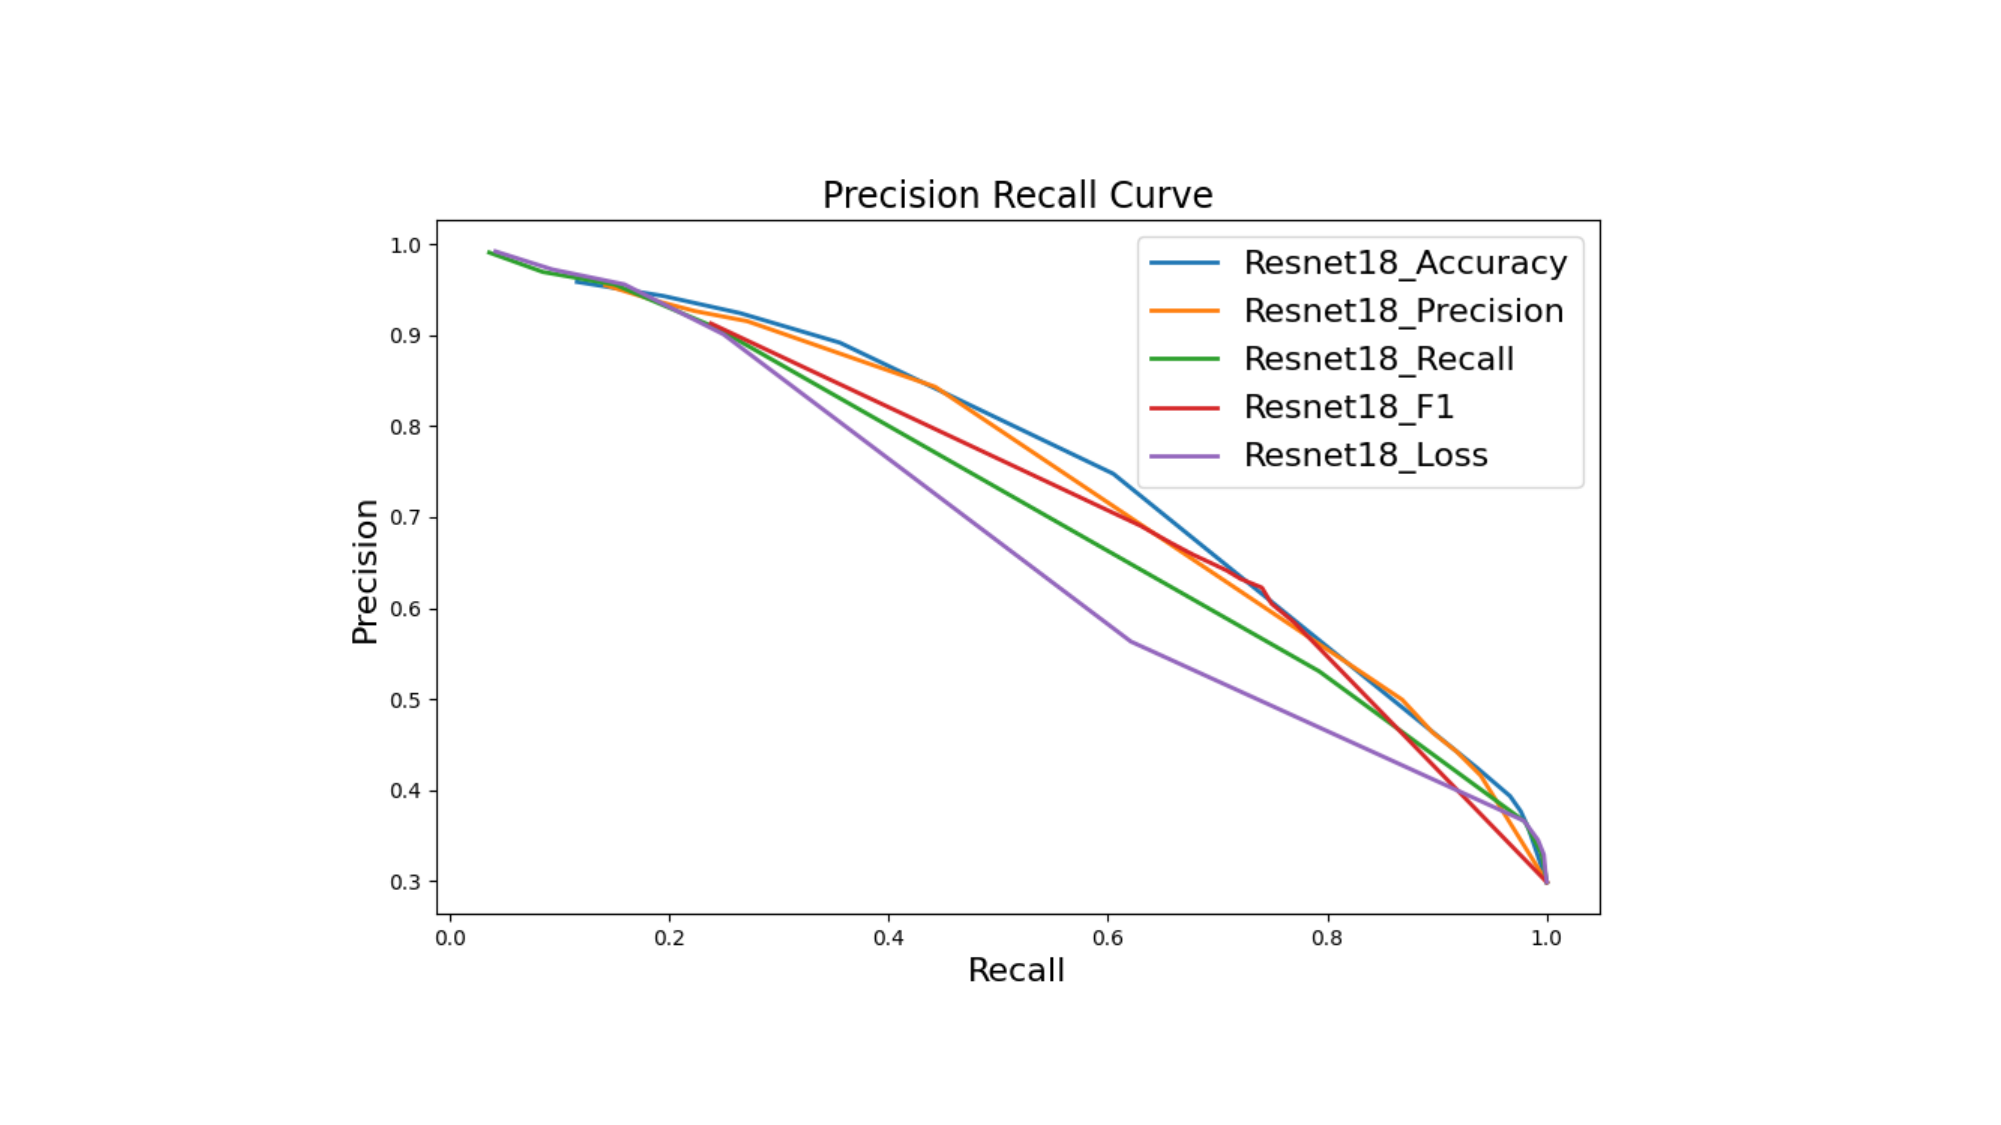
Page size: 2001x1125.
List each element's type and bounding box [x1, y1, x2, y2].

picture [249, 112, 1750, 1013]
